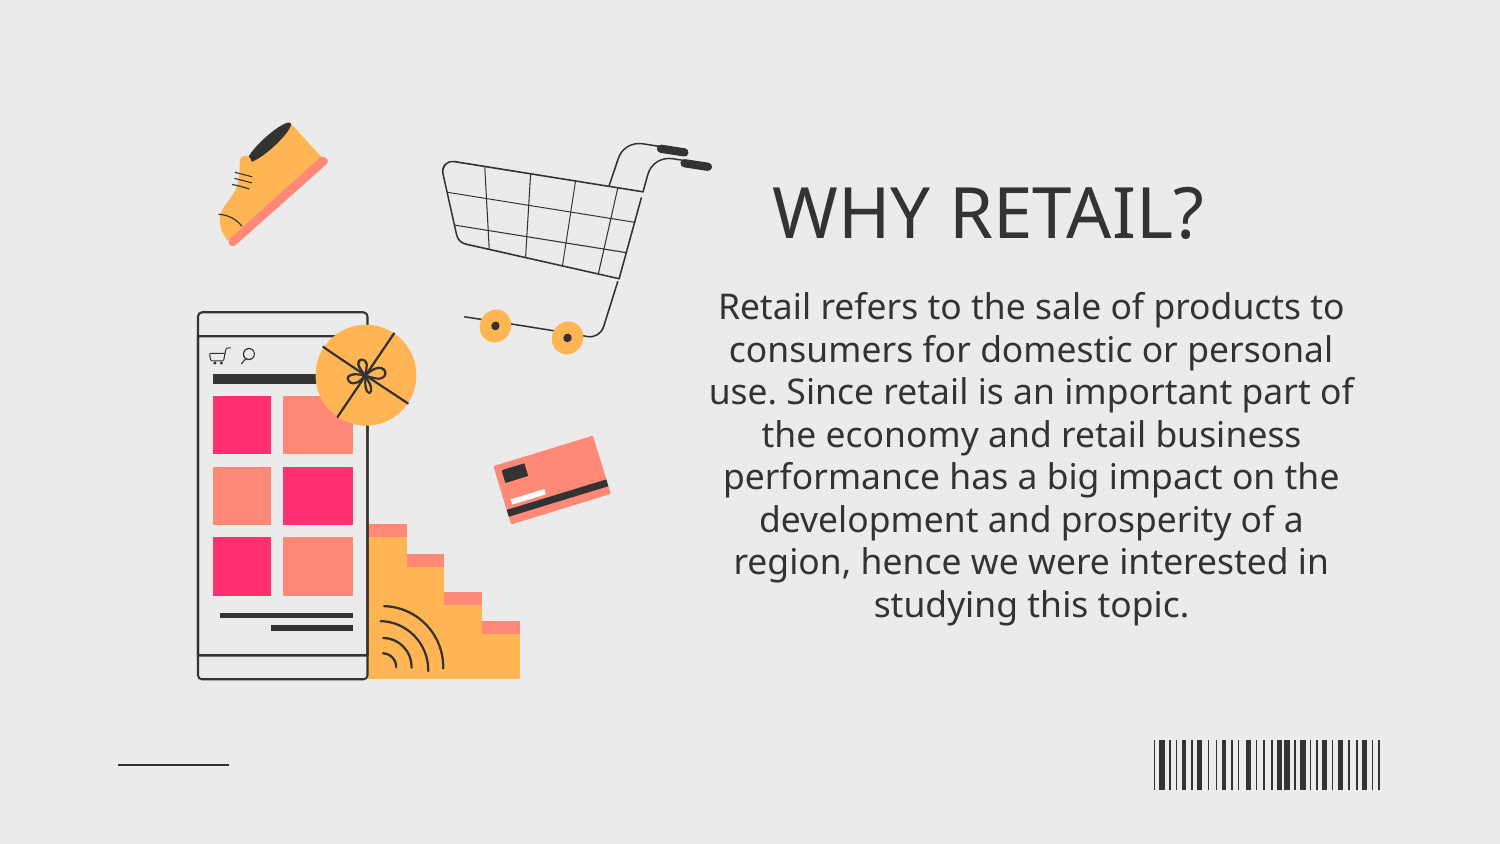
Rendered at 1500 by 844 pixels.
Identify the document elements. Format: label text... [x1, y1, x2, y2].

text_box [315, 324, 417, 426]
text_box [431, 130, 700, 354]
subtitle Retail refers to the sale of products to consumers for domestic or personal use. Since retail is an important part of the economy and retail business performance has a big impact on the development and prosperity of a region, hence we were interested in studying this topic. [691, 269, 1372, 692]
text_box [493, 435, 611, 525]
title WHY RETAIL? [704, 152, 1382, 247]
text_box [196, 310, 369, 681]
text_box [218, 122, 329, 247]
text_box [372, 524, 521, 680]
